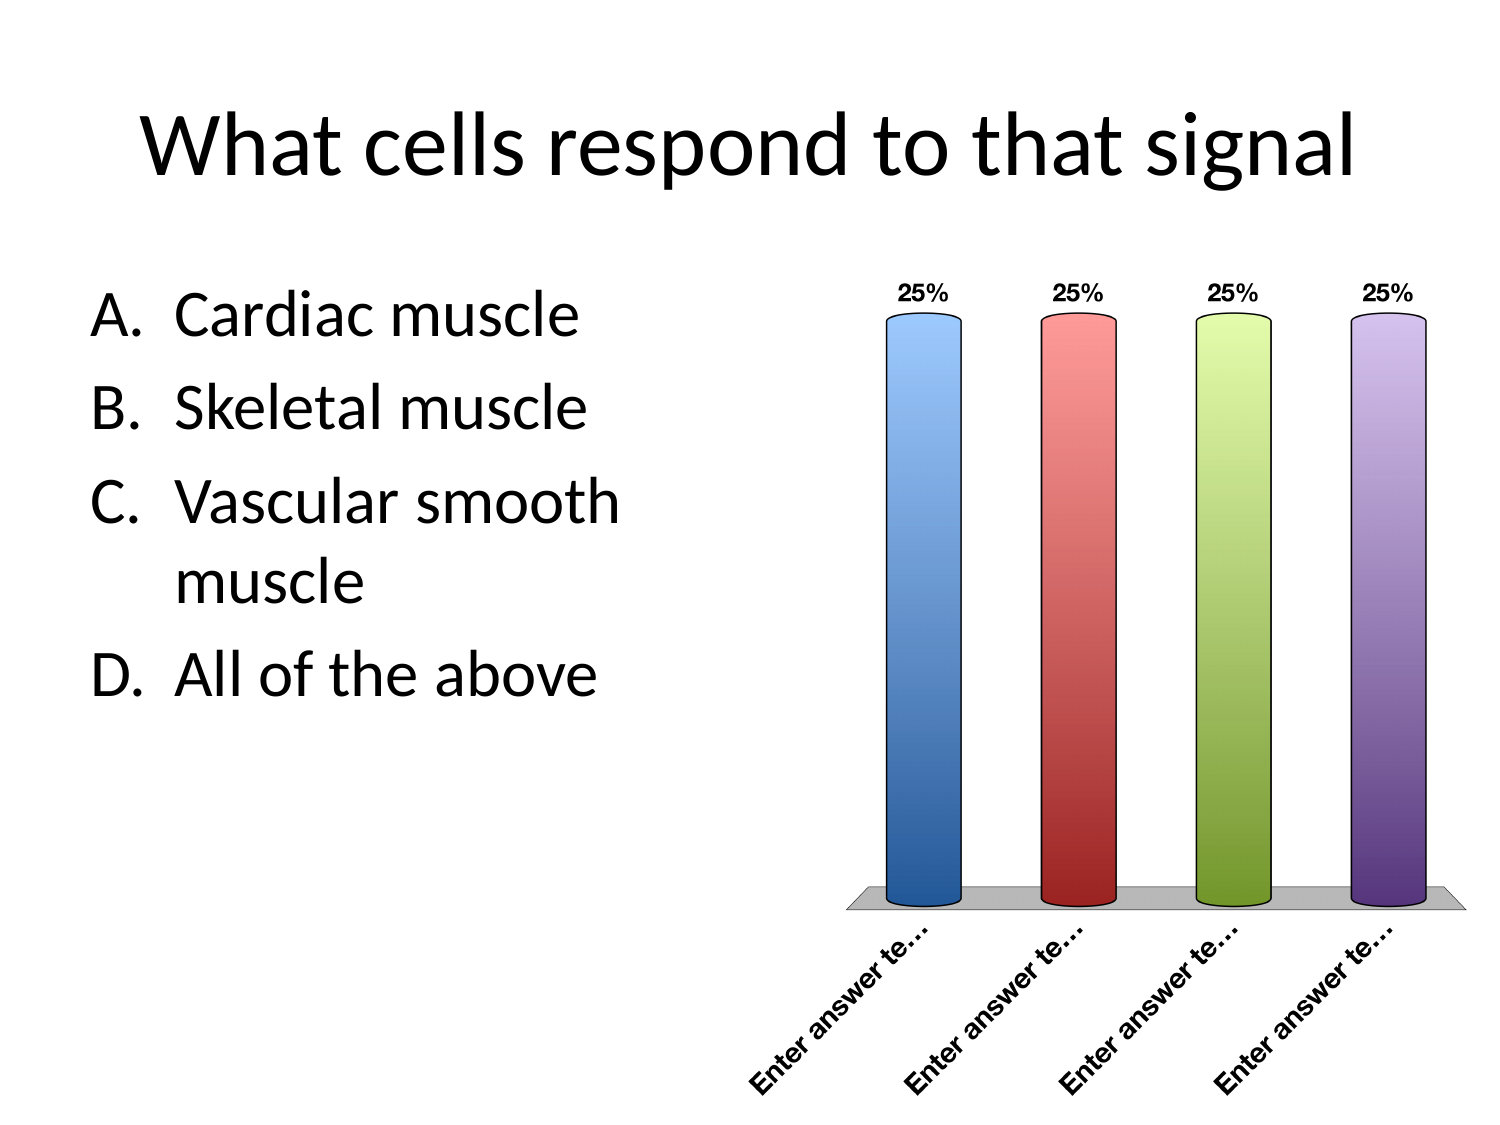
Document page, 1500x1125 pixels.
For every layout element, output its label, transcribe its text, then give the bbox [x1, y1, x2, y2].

picture [739, 262, 1490, 1107]
title What cells respond to that signal [75, 45, 1425, 233]
list Cardiac muscle Skeletal muscle Vascular smooth muscle All of the above [75, 262, 737, 1005]
